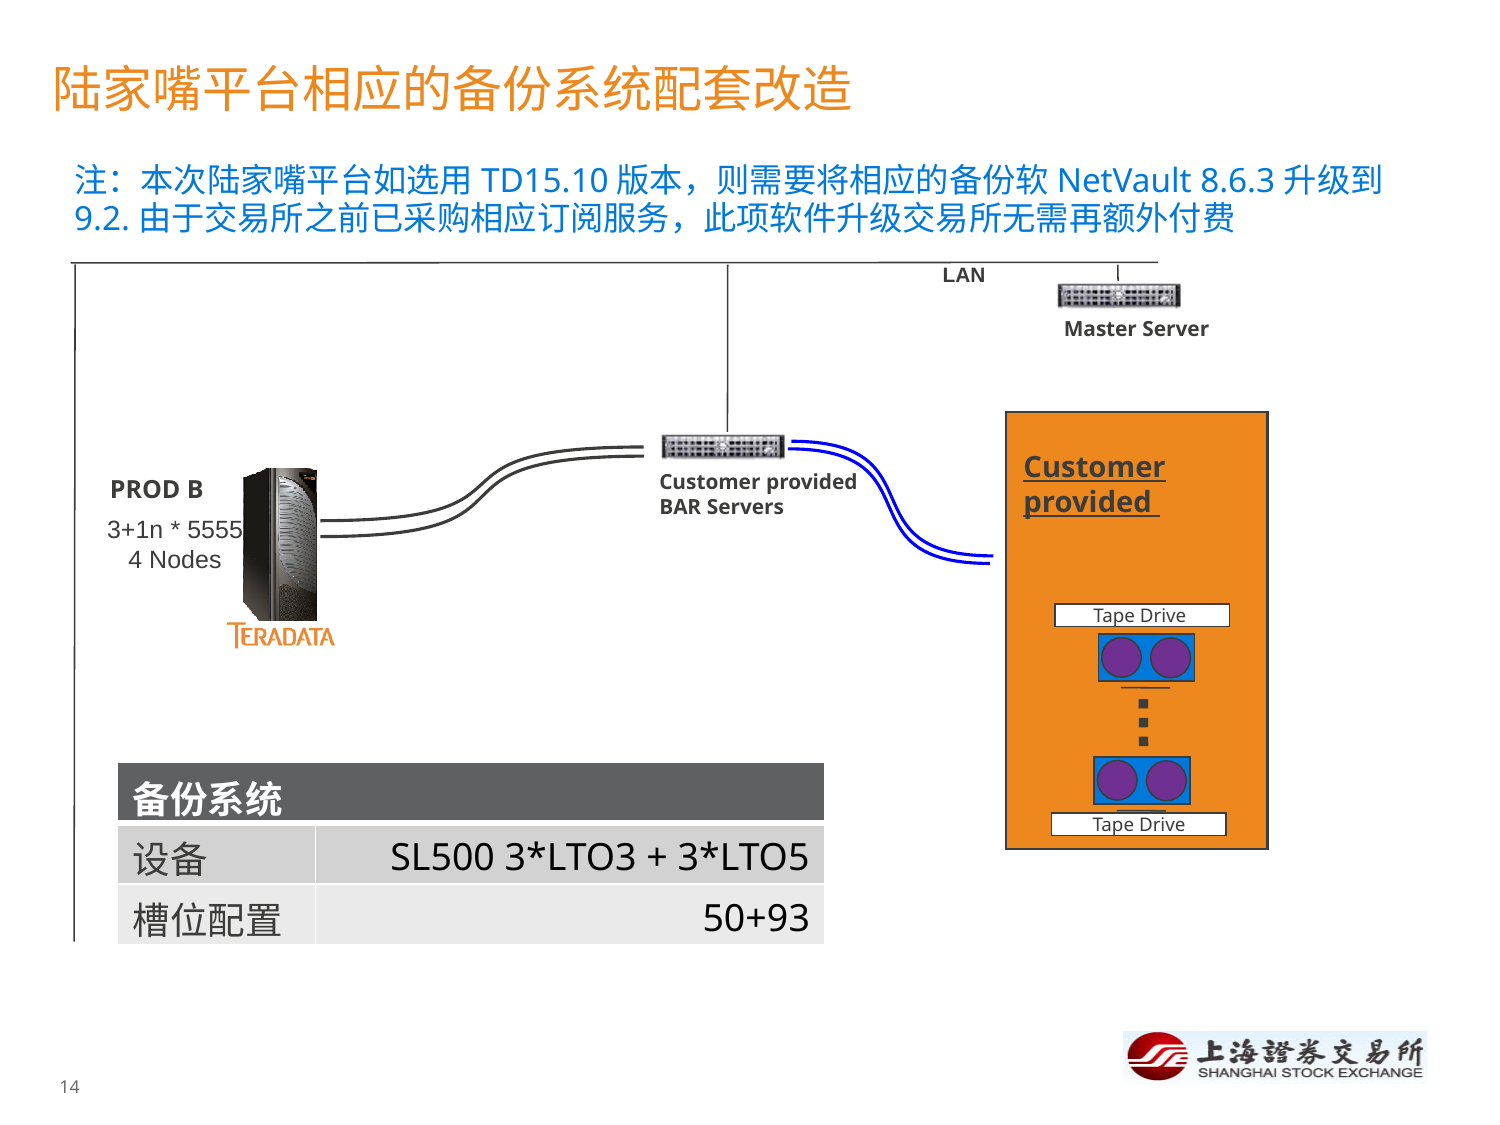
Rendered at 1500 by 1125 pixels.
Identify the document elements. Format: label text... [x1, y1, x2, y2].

text_box LAN [935, 263, 994, 295]
text_box PROD B [95, 466, 219, 511]
text_box LAN [935, 254, 994, 262]
table_cell SL500 3*LTO3 + 3*LTO5 [316, 826, 824, 883]
text_box [1094, 756, 1191, 804]
text_box Master Server [1049, 307, 1225, 348]
picture [224, 468, 336, 650]
text_box Customer provided [1015, 440, 1262, 526]
picture [1123, 1031, 1428, 1084]
table_cell 50+93 [316, 885, 824, 944]
picture [1051, 281, 1184, 310]
text_box [1150, 637, 1191, 678]
title 注：本次陆家嘴平台如选用TD15.10版本，则需要将相应的备份软NetVault 8.6.3升级到9.2.由于交易所之前已采购相应订阅服务，此项软件升级交易所无需再额外付费 [74, 153, 1418, 239]
text_box [1006, 411, 1268, 850]
table_header 备份系统 [118, 763, 824, 820]
text_box Customer provided BAR Servers [648, 461, 782, 526]
text_box Tape Drive [1054, 603, 1230, 627]
text_box [1146, 760, 1187, 801]
list 陆家嘴平台相应的备份系统配套改造 [52, 66, 1403, 144]
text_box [320, 527, 645, 537]
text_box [320, 446, 644, 521]
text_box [790, 440, 994, 557]
text_box [1101, 637, 1142, 678]
text_box [1097, 760, 1138, 801]
text_box [1098, 633, 1195, 682]
table_cell 槽位配置 [118, 885, 315, 944]
picture [656, 431, 789, 461]
table_cell 设备 [118, 826, 315, 883]
text_box 3+1n * 5555 4 Nodes [88, 506, 237, 581]
text_box Tape Drive [1051, 812, 1227, 836]
